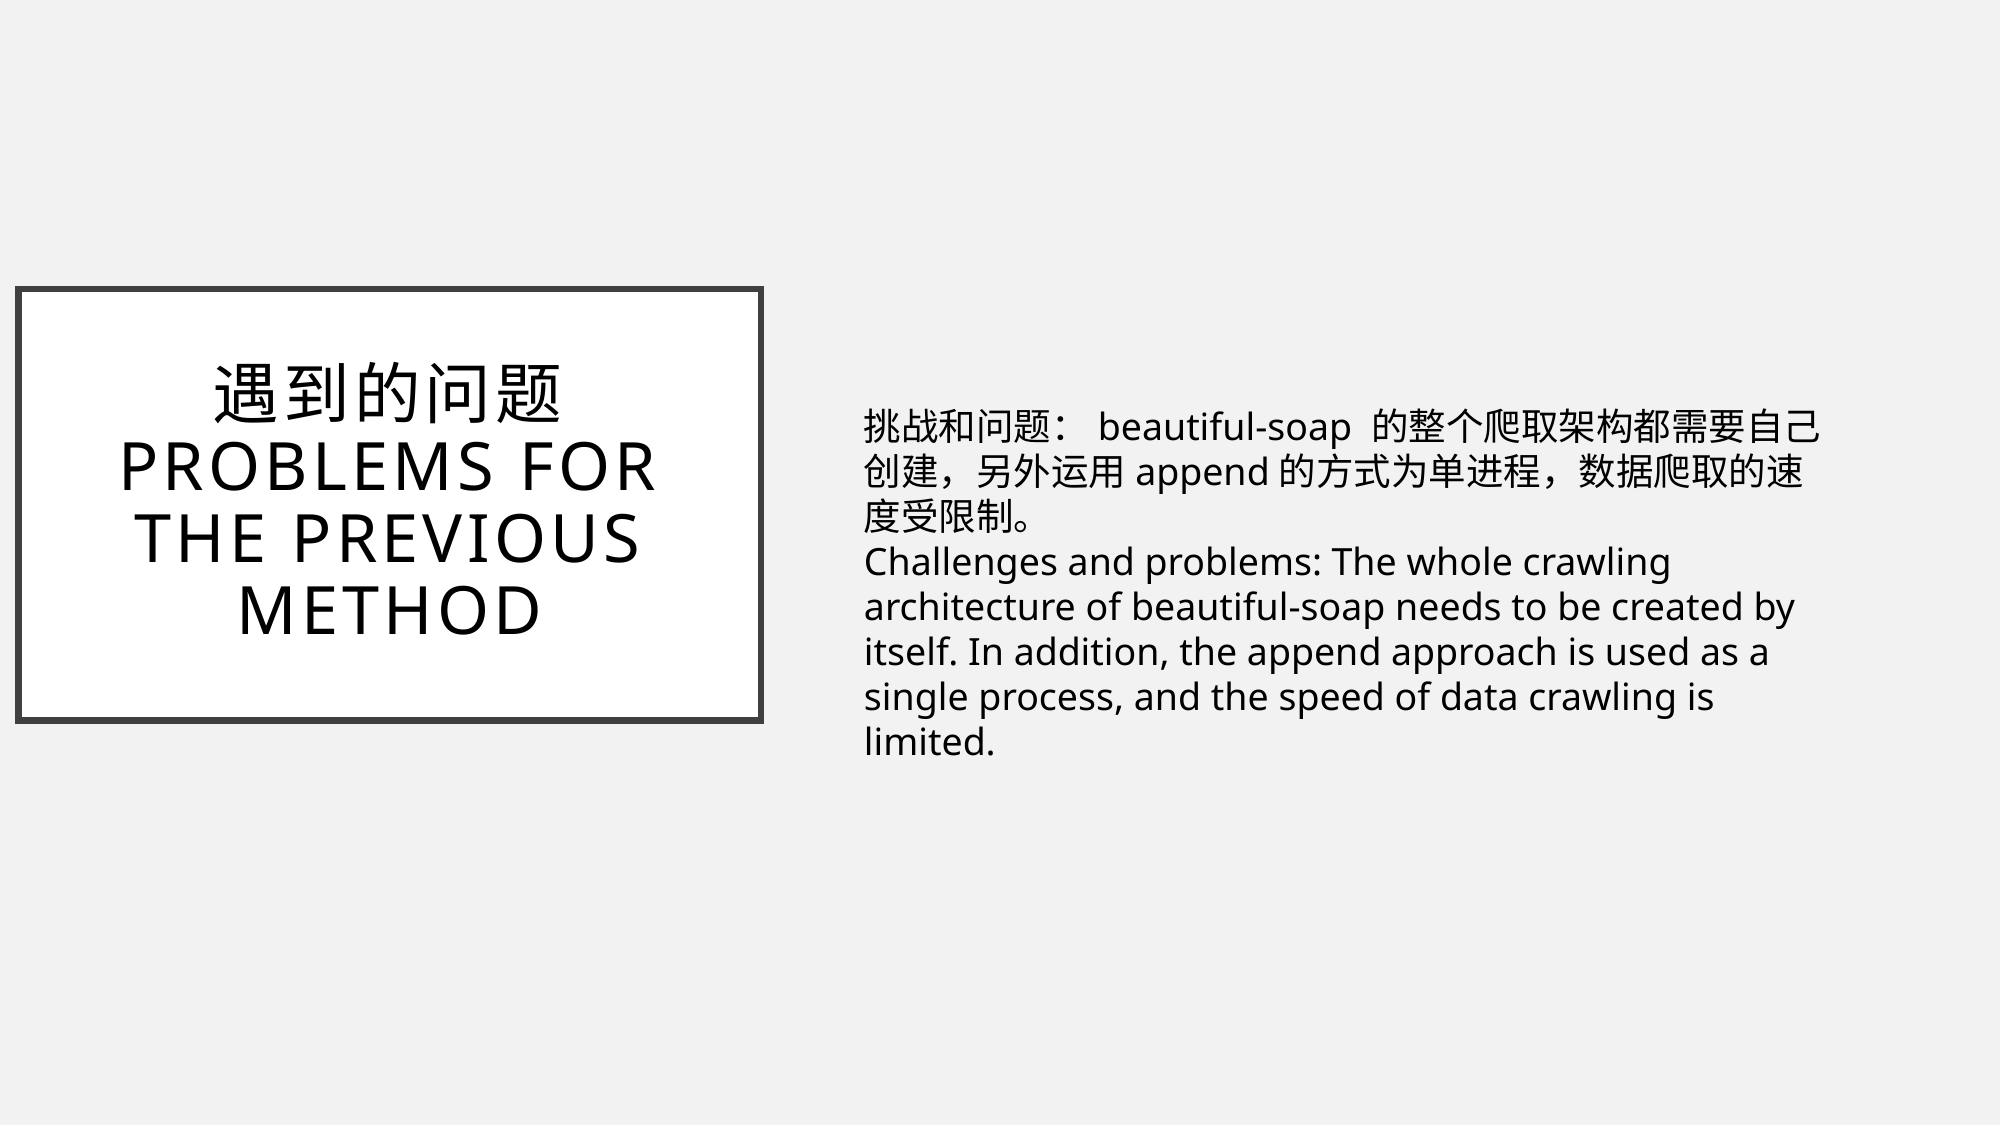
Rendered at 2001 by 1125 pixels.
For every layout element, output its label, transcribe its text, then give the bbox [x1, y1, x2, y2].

text_box 挑战和问题：beautiful-soap 的整个爬取架构都需要自己创建，另外运用append的方式为单进程，数据爬取的速度受限制。 Challenges and problems: The whole crawling architecture of beautiful-soap needs to be created by itself. In addition, the append approach is used as a single process, and the speed of data crawling is limited. [849, 395, 1850, 771]
title 遇到的问题 problems for the previous method [15, 286, 764, 724]
